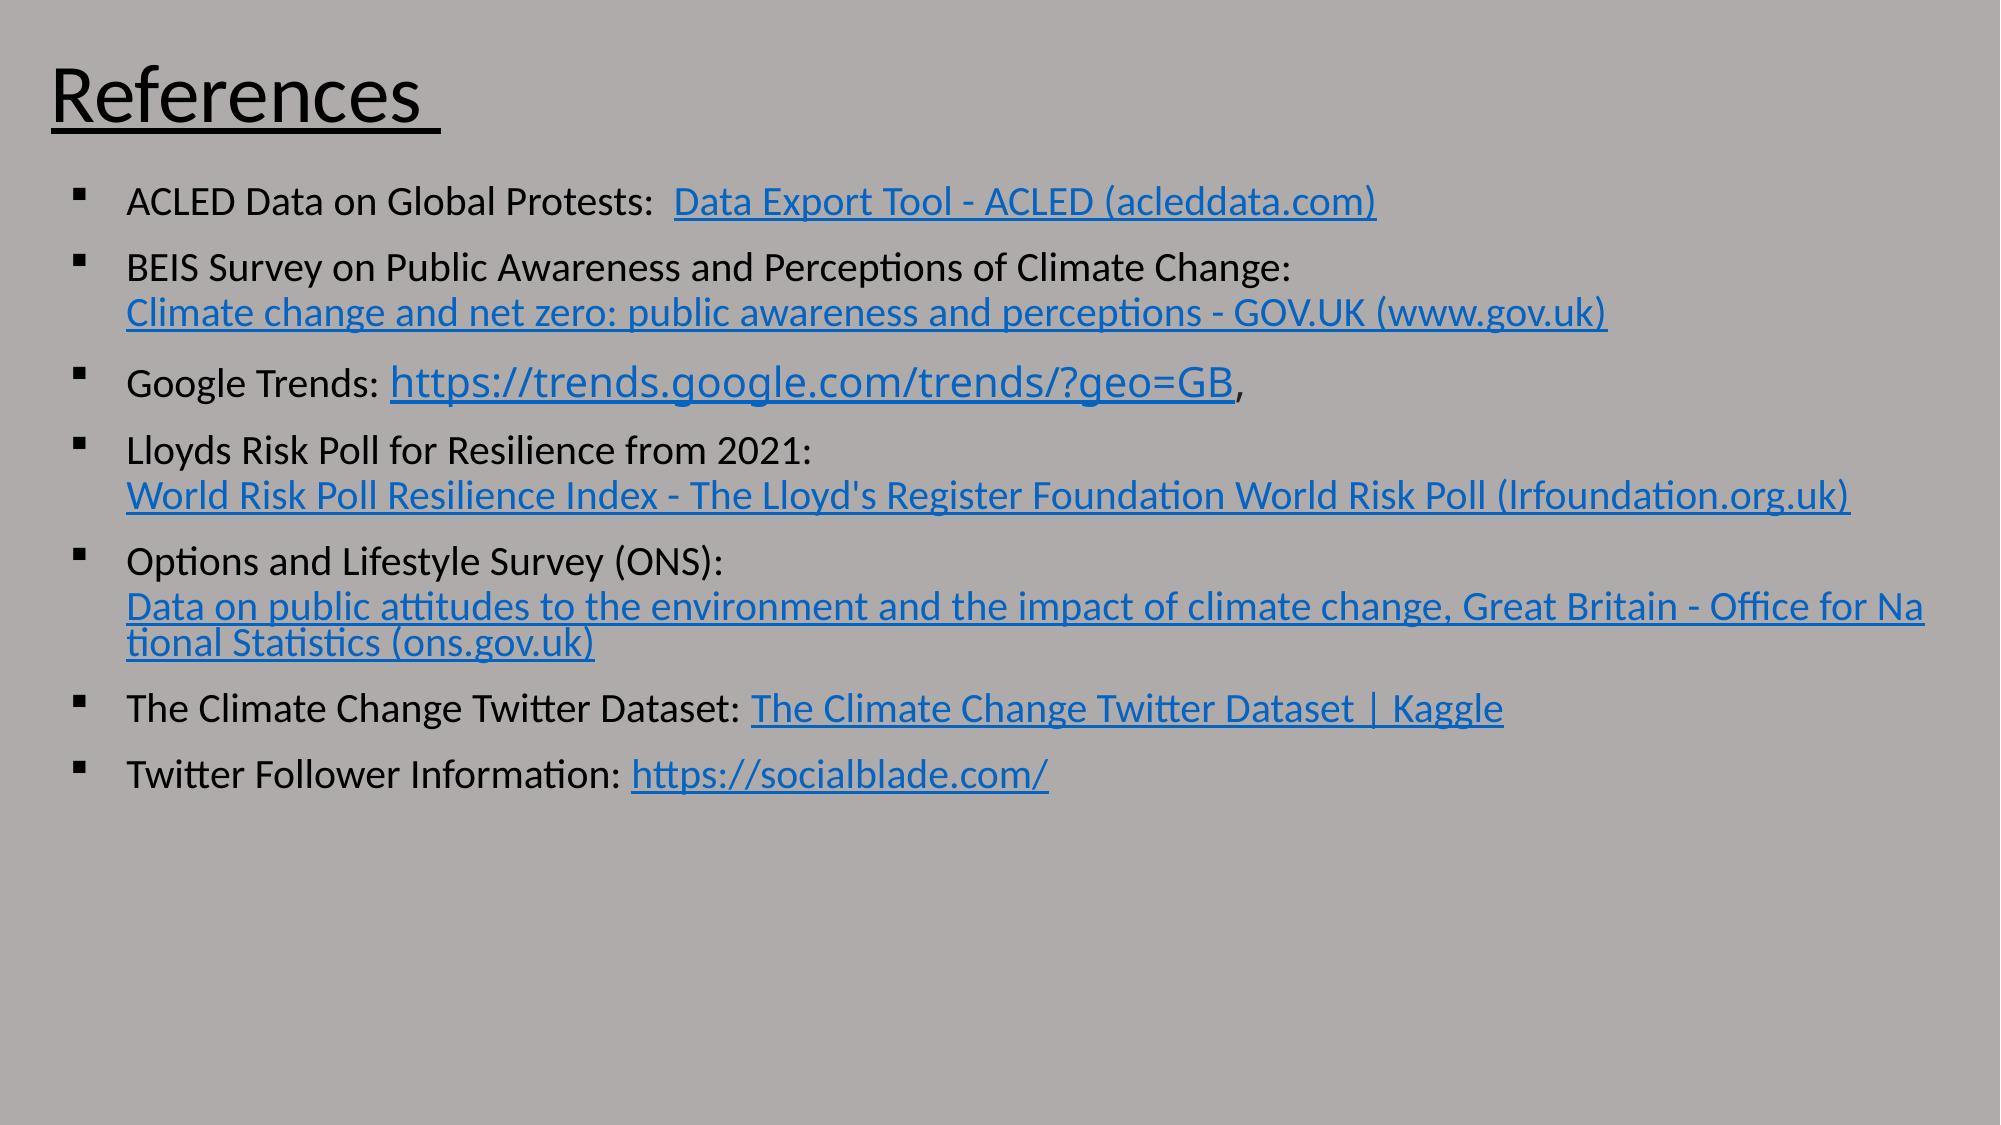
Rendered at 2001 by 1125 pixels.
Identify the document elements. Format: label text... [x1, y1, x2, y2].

text_box References [35, 32, 1191, 147]
list ACLED Data on Global Protests: Data Export Tool - ACLED (acleddata.com) BEIS Survey on Public Awareness and Perceptions of Climate Change: Climate change and net zero: public awareness and perceptions - GOV.UK (www.gov.uk) Google Trends: https://trends.google.com/trends/?geo=GB, Lloyds Risk Poll for Resilience from 2021: World Risk Poll Resilience Index - The Lloyd's Register Foundation World Risk Poll (lrfoundation.org.uk) Options and Lifestyle Survey (ONS): Data on public attitudes to the environment and the impact of climate change, Great Britain - Office for National Statistics (ons.gov.uk) The Climate Change Twitter Dataset: The Climate Change Twitter Dataset | Kaggle Twitter Follower Information: https://socialblade.com/ [54, 171, 1950, 886]
